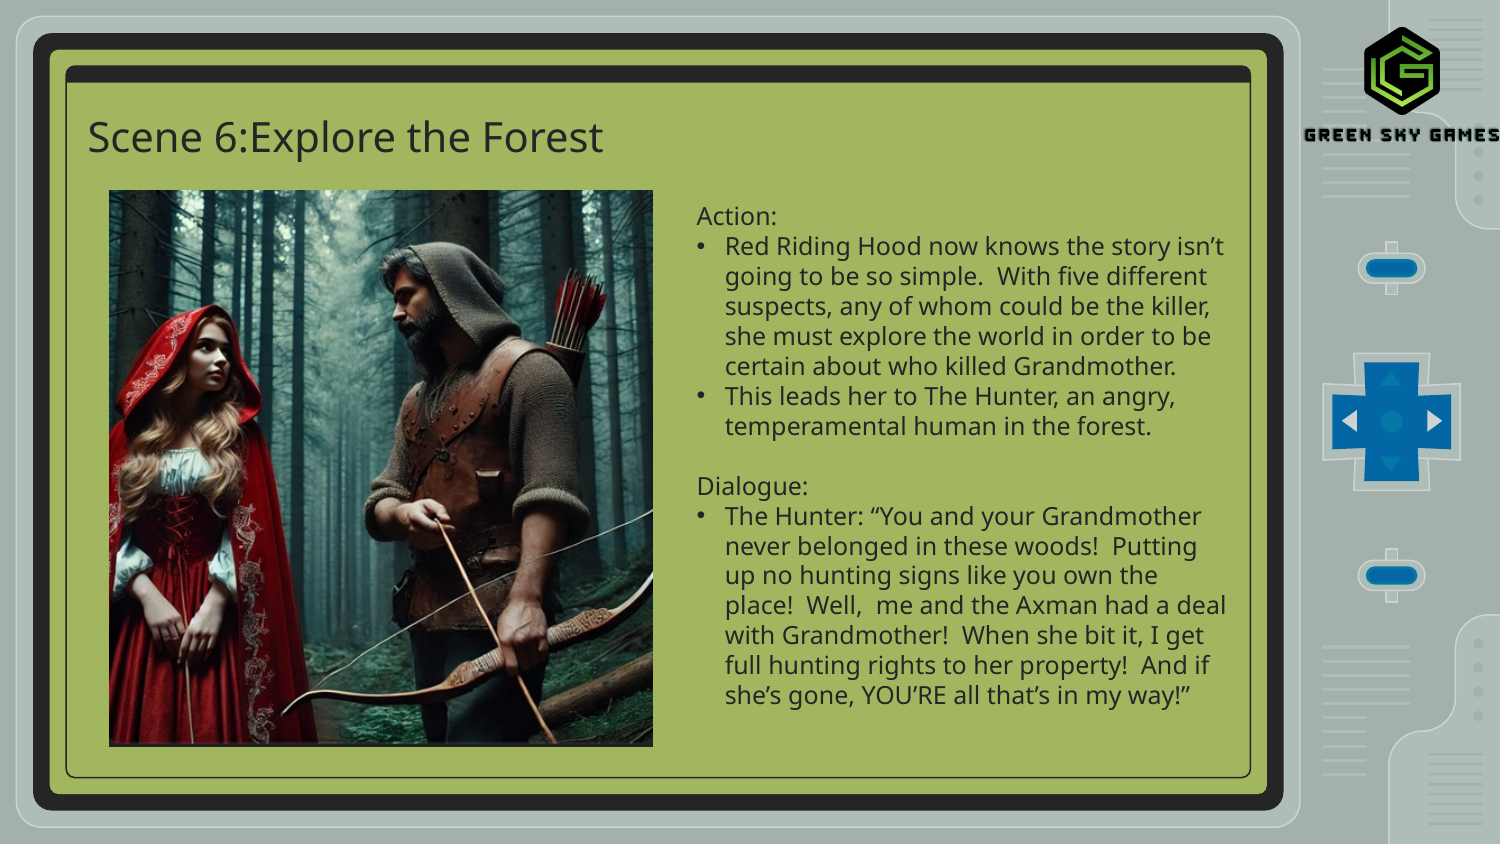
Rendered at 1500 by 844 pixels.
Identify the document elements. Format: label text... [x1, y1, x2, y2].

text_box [1322, 353, 1461, 491]
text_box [1358, 548, 1426, 603]
picture [109, 190, 653, 747]
title Scene 6:Explore the Forest [72, 95, 1222, 171]
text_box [1358, 241, 1426, 295]
list Action: Red Riding Hood now knows the story isn’t going to be so simple. With five different suspects, any of whom could be the killer, she must explore the world in order to be certain about who killed Grandmother. This leads her to The Hunter, an angry, temperamental human in the forest. Dialogue: The Hunter: “You and your Grandmother never belonged in these woods! Putting up no hunting signs like you own the place! Well, me and the Axman had a deal with Grandmother! When she bit it, I get full hunting rights to her property! And if she’s gone, YOU’RE all that’s in my way!” [681, 185, 1245, 756]
picture [1285, 0, 1500, 184]
